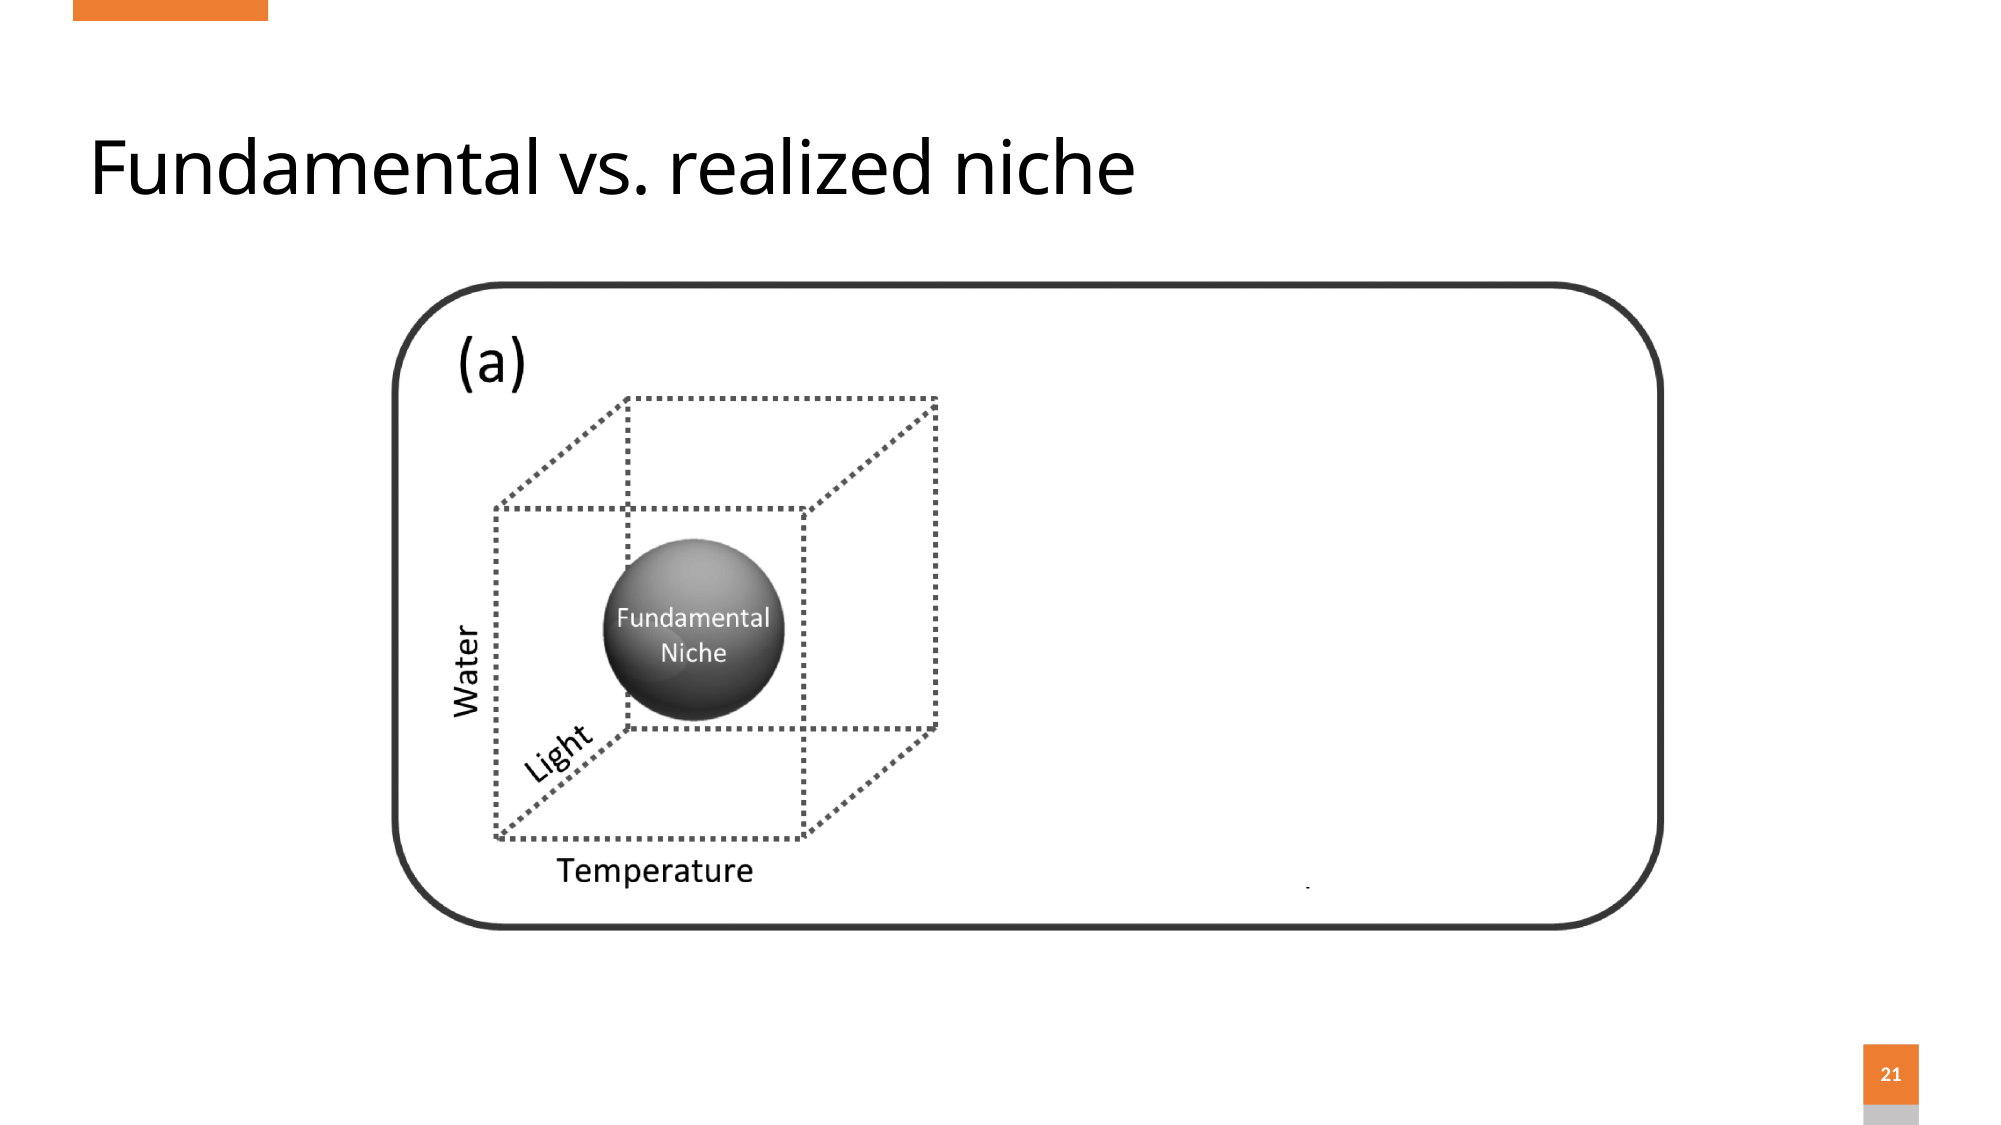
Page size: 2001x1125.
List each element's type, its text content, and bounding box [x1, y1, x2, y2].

title Fundamental vs. realized niche [73, 121, 1173, 219]
picture [368, 272, 1699, 945]
